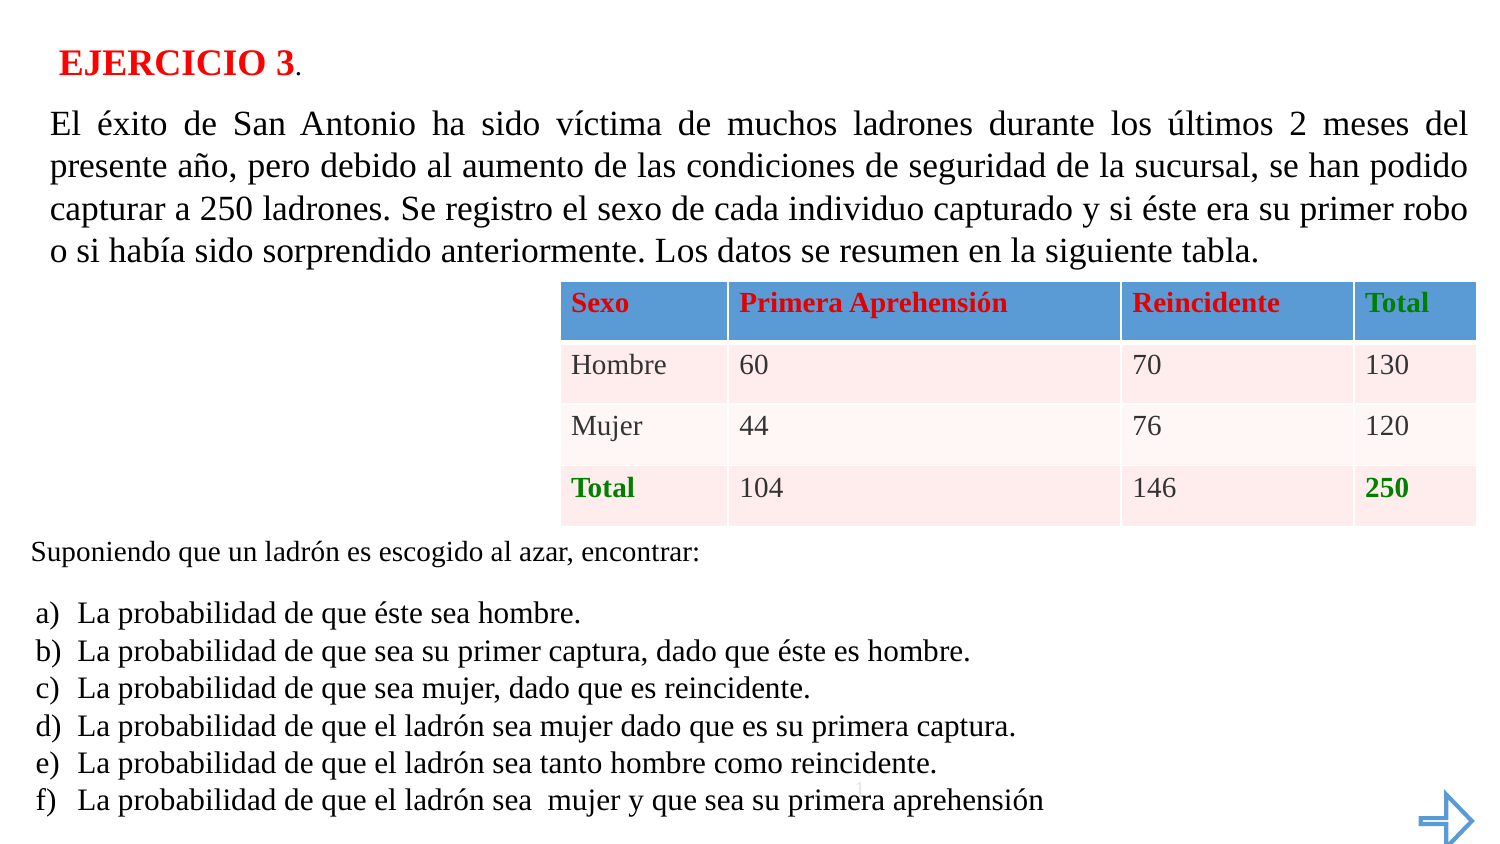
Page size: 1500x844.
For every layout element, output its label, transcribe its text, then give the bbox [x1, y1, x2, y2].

table_cell 250 [1355, 466, 1476, 526]
text_box El éxito de San Antonio ha sido víctima de muchos ladrones durante los últimos 2 meses del presente año, pero debido al aumento de las condiciones de seguridad de la sucursal, se han podido capturar a 250 ladrones. Se registro el sexo de cada individuo capturado y si éste era su primer robo o si había sido sorprendido anteriormente. Los datos se resumen en la siguiente tabla. [38, 94, 1481, 276]
table_cell Hombre [561, 345, 727, 403]
table_header Reincidente [1122, 282, 1353, 340]
table_cell Total [561, 466, 727, 526]
table_cell Mujer [561, 405, 727, 465]
table_cell 120 [1355, 405, 1476, 465]
text_box La probabilidad de que éste sea hombre. La probabilidad de que sea su primer captura, dado que éste es hombre. La probabilidad de que sea mujer, dado que es reincidente. La probabilidad de que el ladrón sea mujer dado que es su primera captura. La probabilidad de que el ladrón sea tanto hombre como reincidente. La probabilidad de que el ladrón sea mujer y que sea su primera aprehensión [24, 586, 1481, 803]
table_cell 70 [1122, 345, 1353, 403]
table_header Sexo [561, 282, 727, 340]
table_cell 60 [729, 345, 1120, 403]
table_cell 44 [729, 405, 1120, 465]
text_box [1420, 794, 1472, 844]
table_cell 130 [1355, 345, 1476, 403]
text_box ‹#› [623, 803, 877, 826]
table_cell 104 [729, 466, 1120, 526]
table_cell 146 [1122, 466, 1353, 526]
text_box Suponiendo que un ladrón es escogido al azar, encontrar: [19, 526, 780, 573]
text_box EJERCICIO 3. [47, 32, 713, 89]
table_cell 76 [1122, 405, 1353, 465]
table_header Primera Aprehensión [729, 282, 1120, 340]
table_header Total [1355, 282, 1476, 340]
